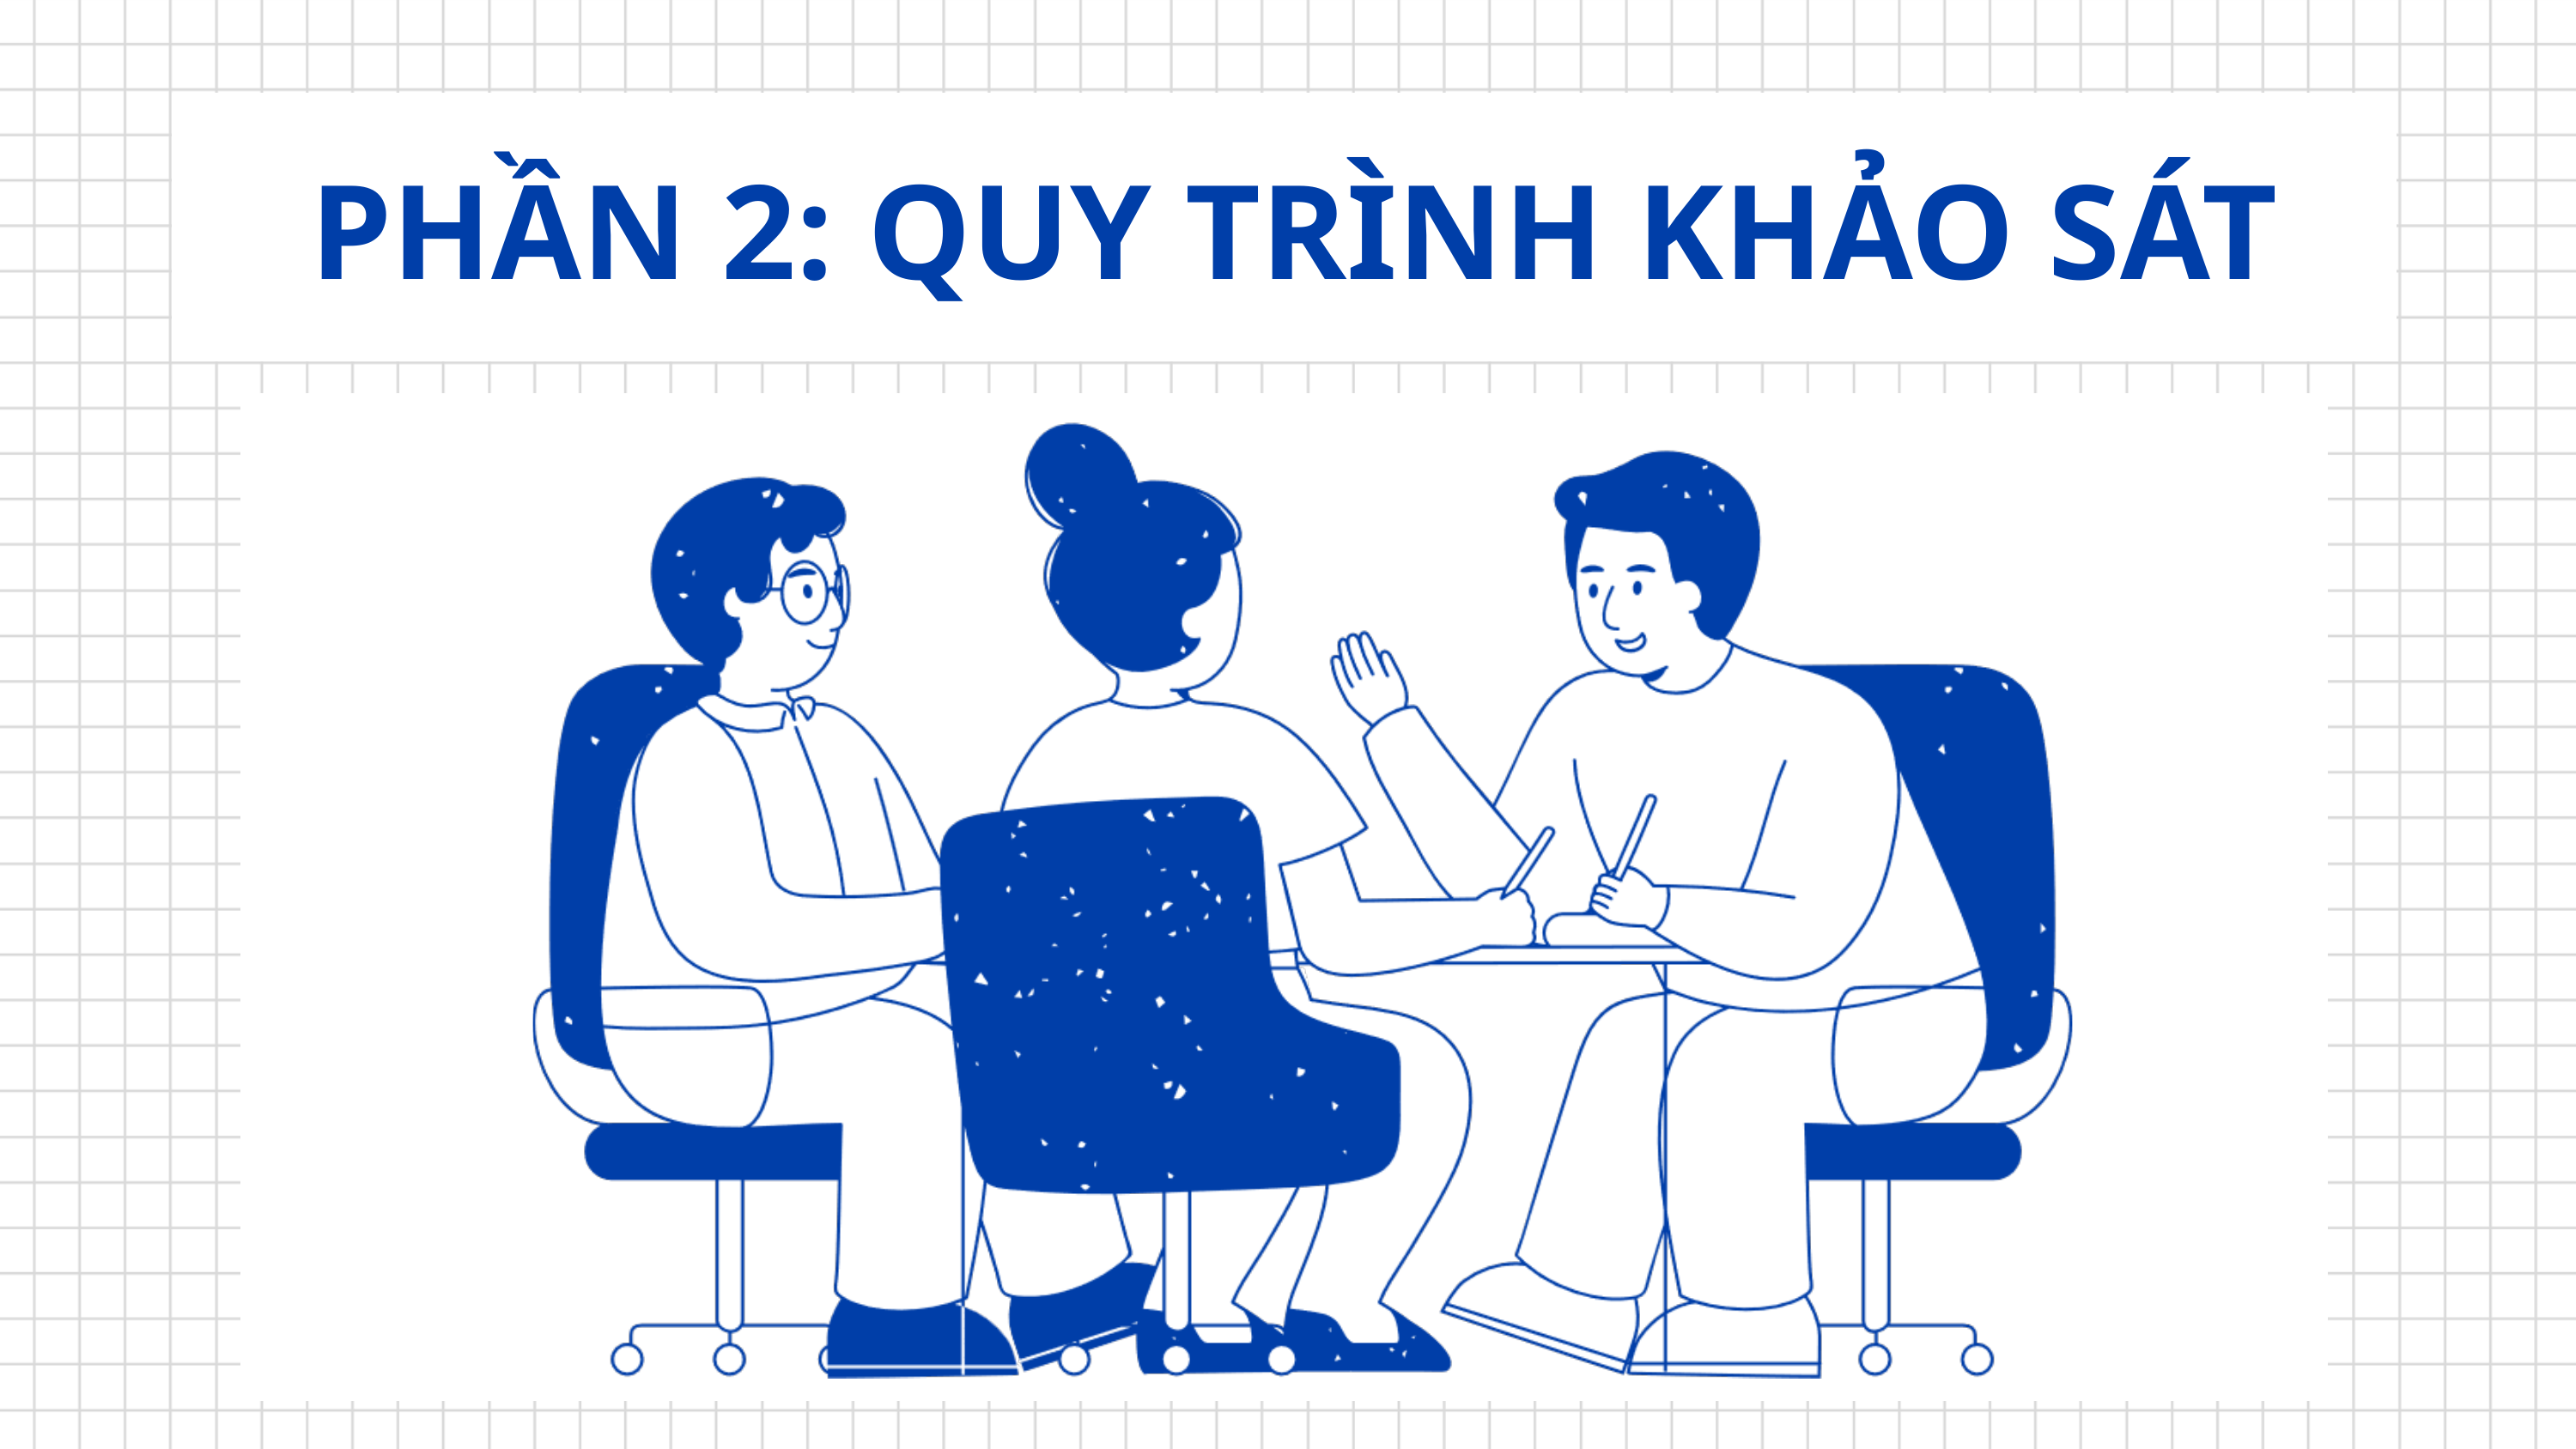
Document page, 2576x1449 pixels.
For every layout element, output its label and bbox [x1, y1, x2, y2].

text_box [0, 0, 2576, 1449]
text_box [171, 92, 2397, 361]
text_box [240, 392, 2329, 1402]
